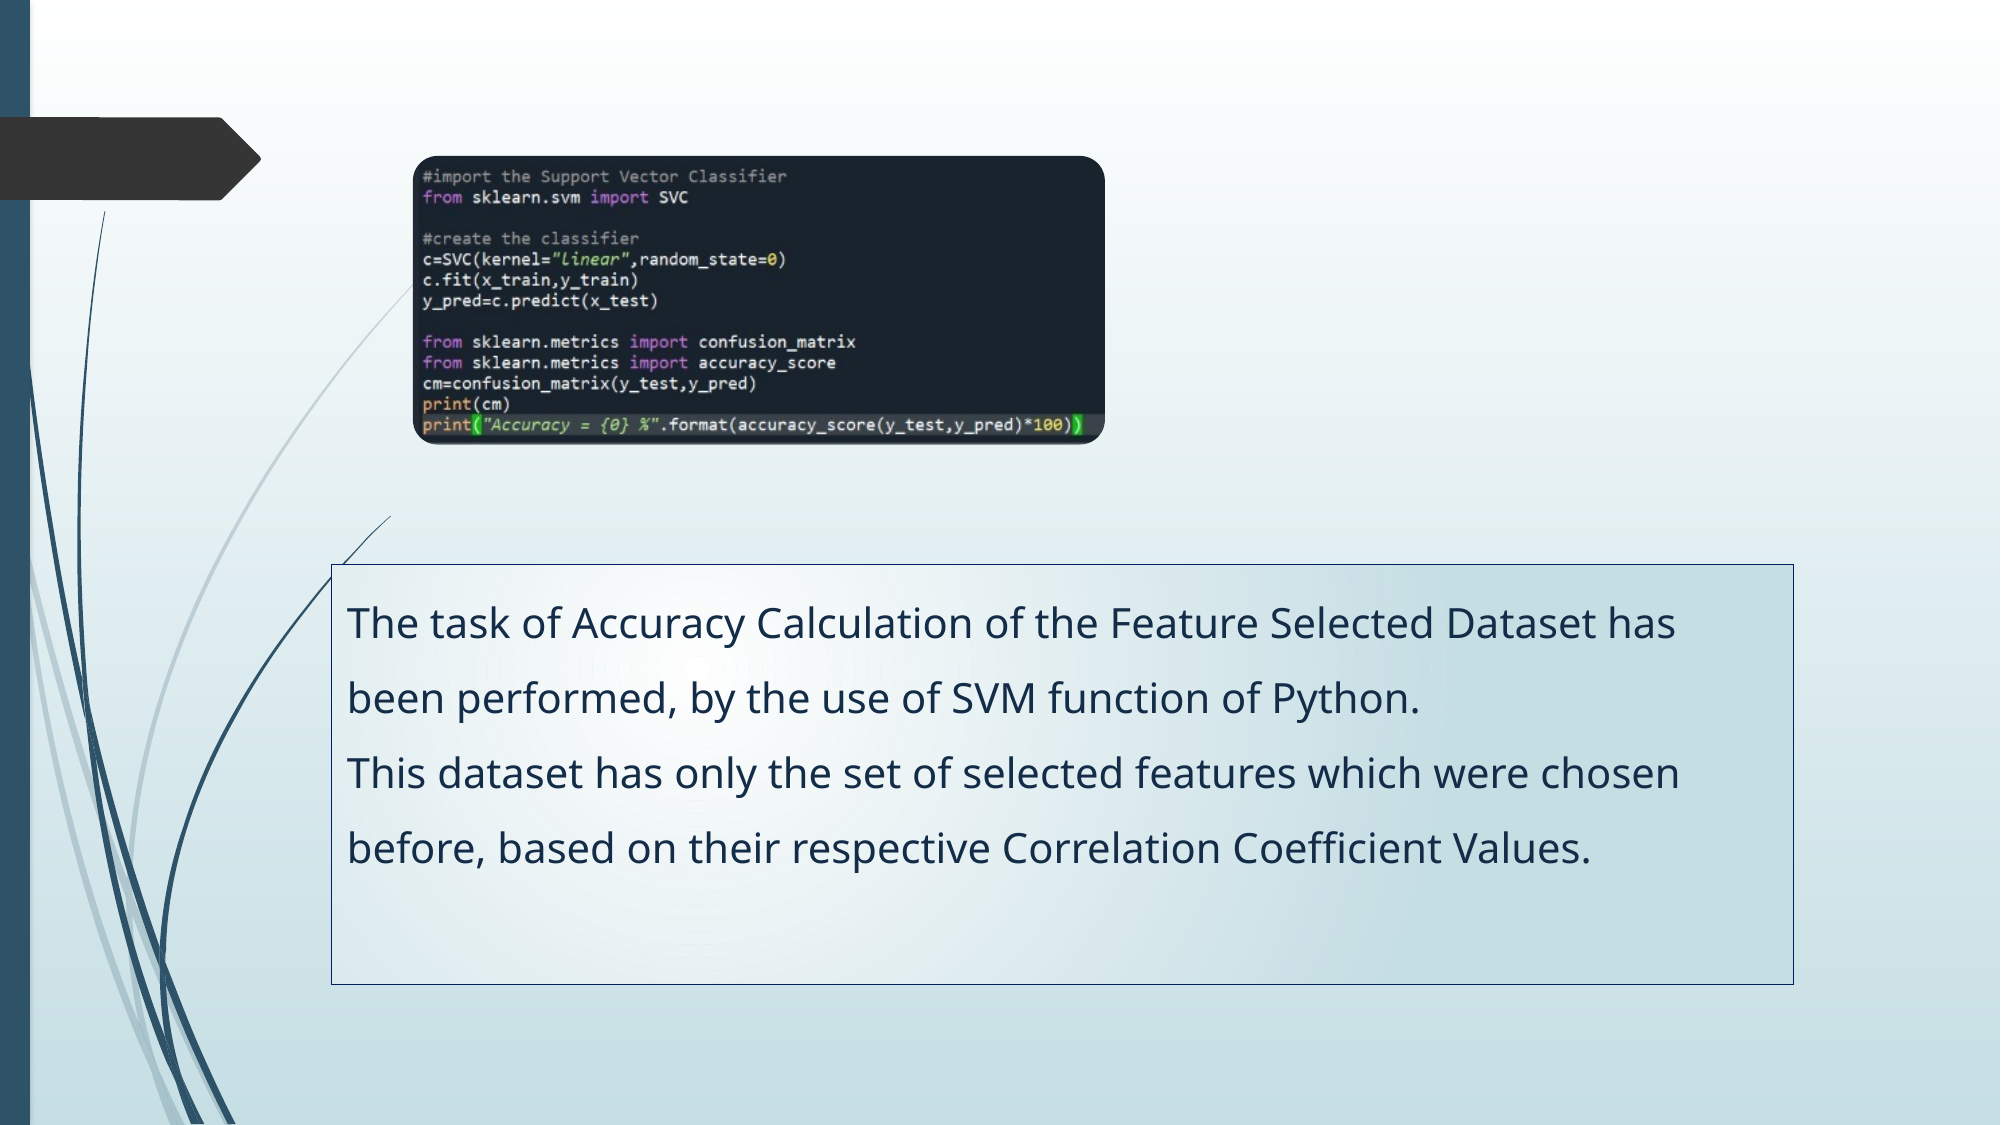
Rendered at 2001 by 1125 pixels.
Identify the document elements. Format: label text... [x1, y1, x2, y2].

title The task of Accuracy Calculation of the Feature Selected Dataset has been performed, by the use of SVM function of Python. This dataset has only the set of selected features which were chosen before, based on their respective Correlation Coefficient Values. [331, 564, 1794, 985]
picture [412, 155, 1106, 445]
